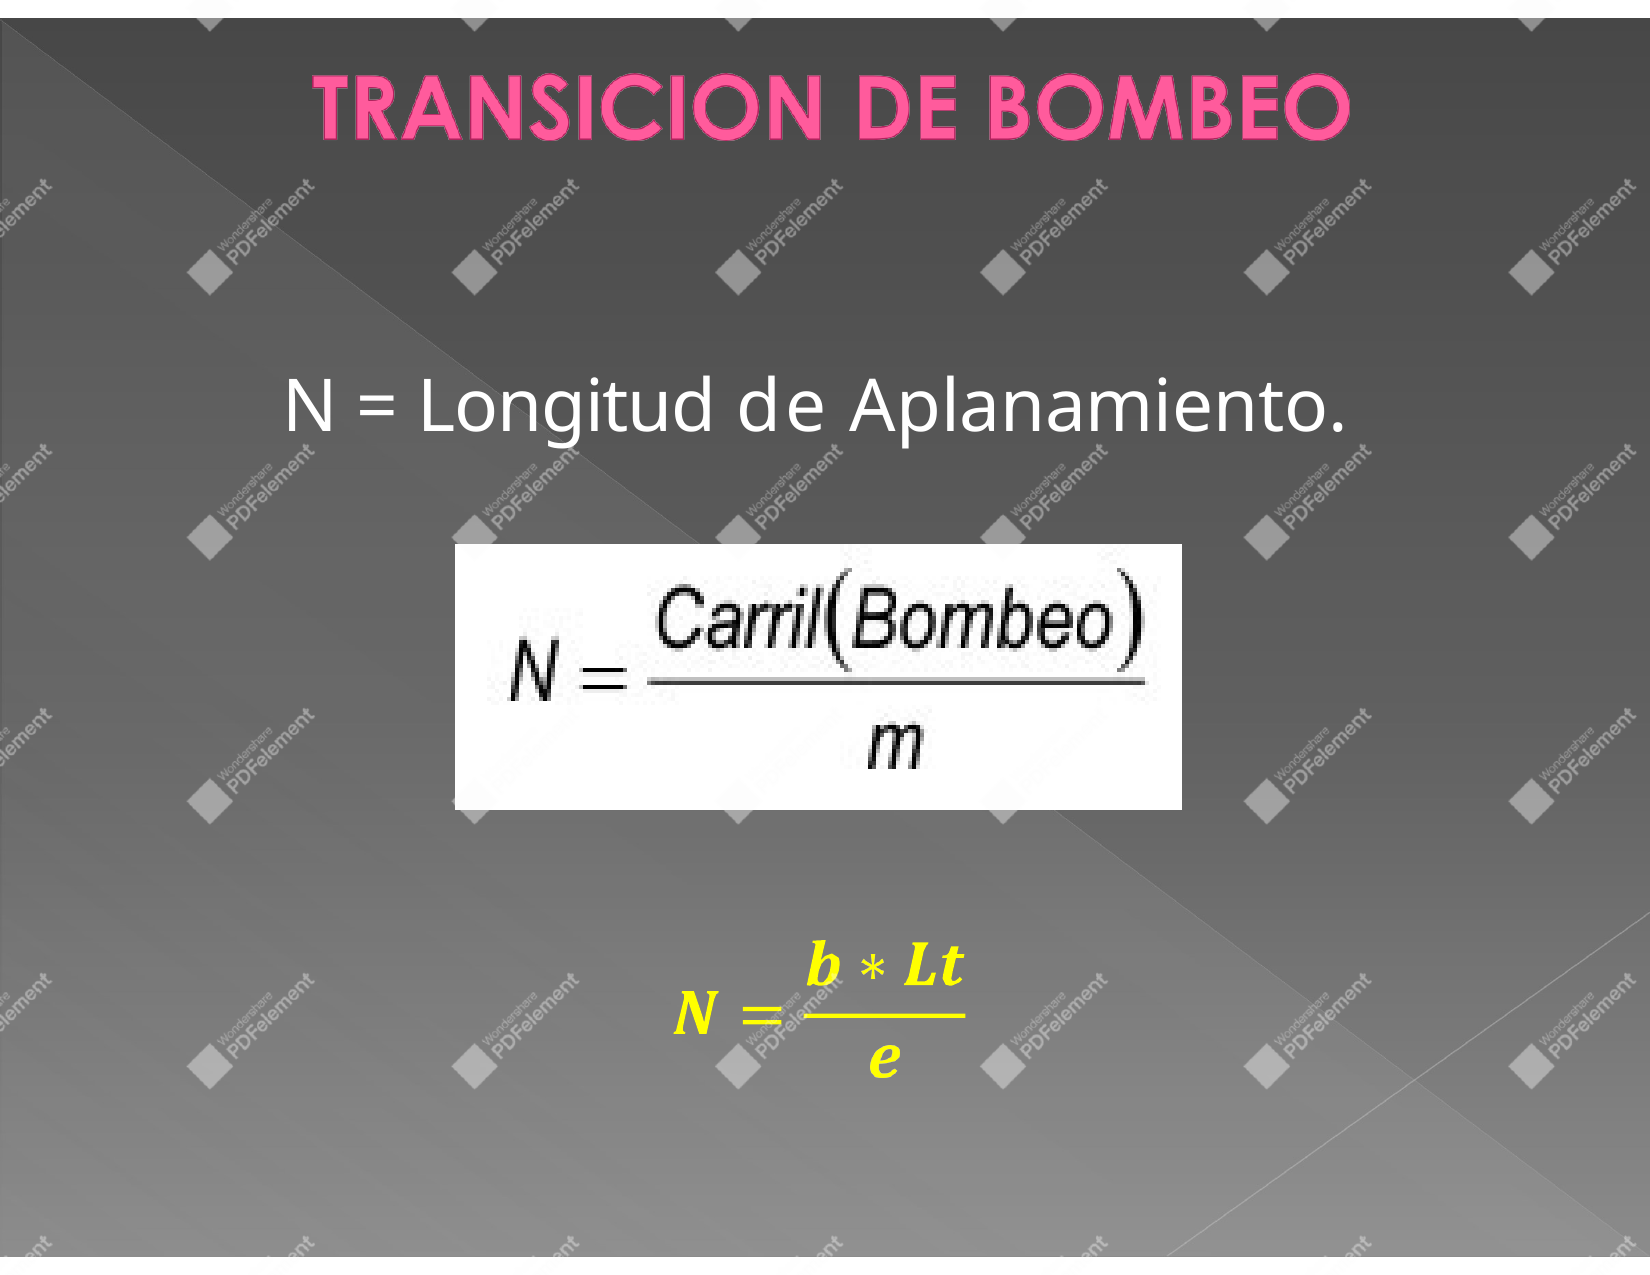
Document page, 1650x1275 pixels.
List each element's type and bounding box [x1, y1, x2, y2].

text_box [0, 0, 1650, 1275]
